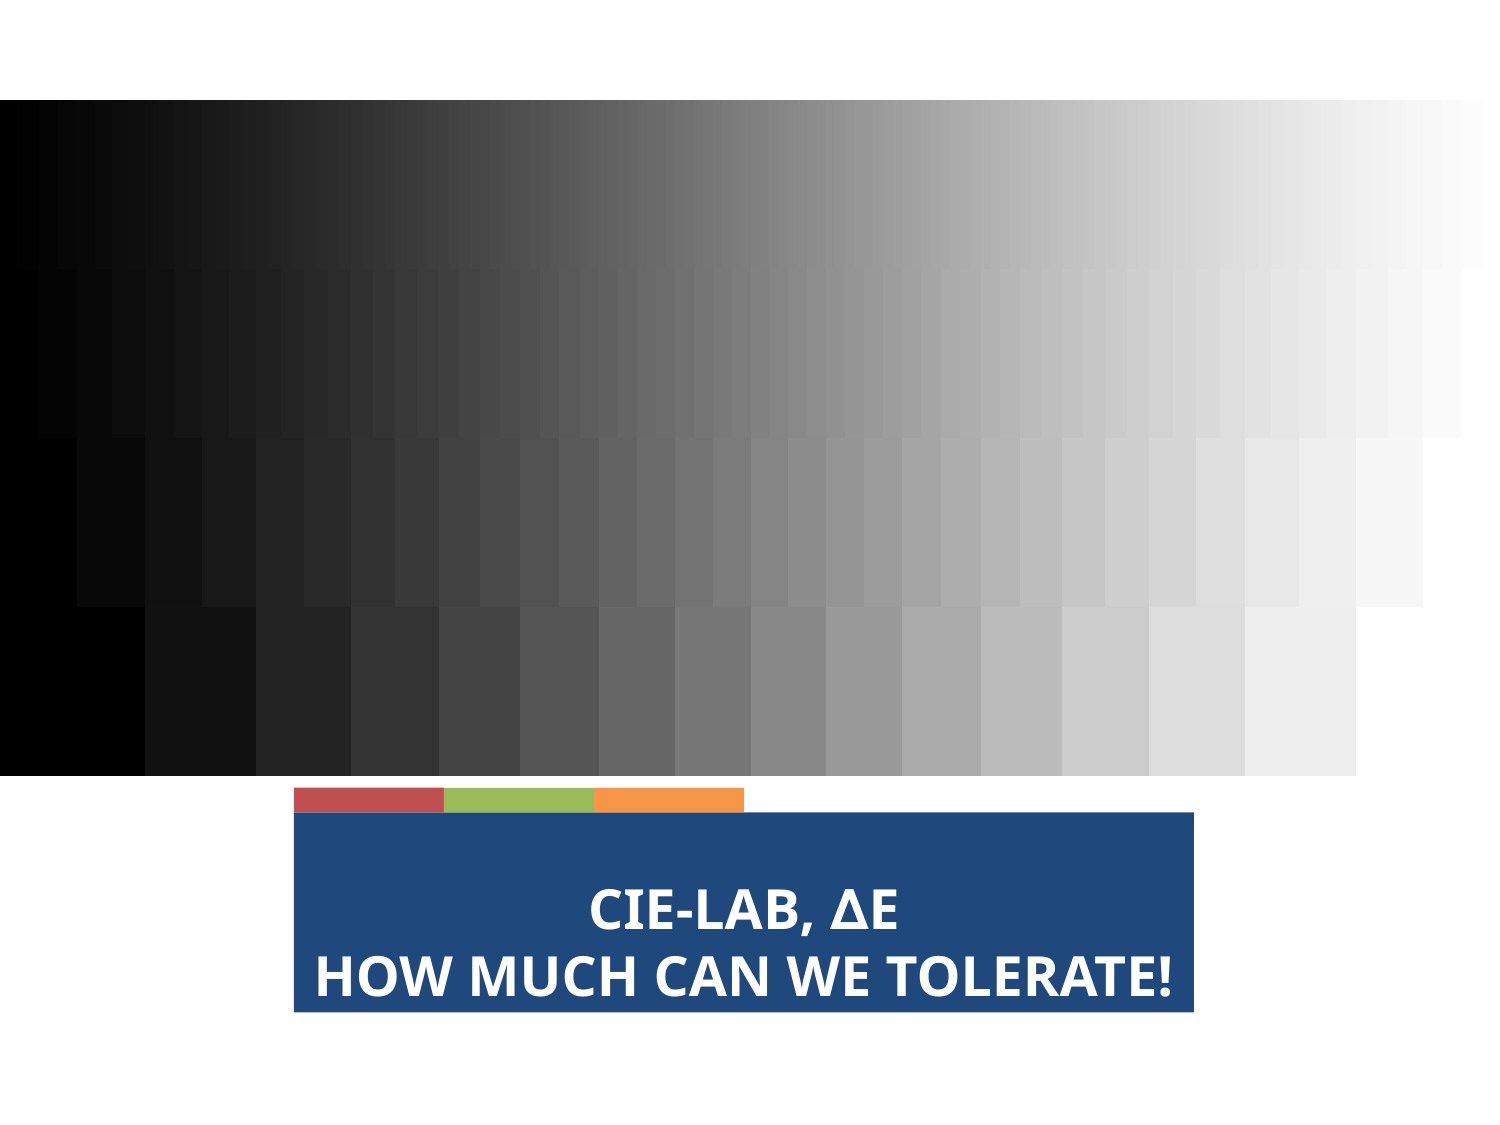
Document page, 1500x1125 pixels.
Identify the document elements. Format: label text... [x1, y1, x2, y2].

picture [0, 100, 1500, 776]
title CIE-LAB, ∆E How much can we tolerate! [294, 814, 1194, 1015]
